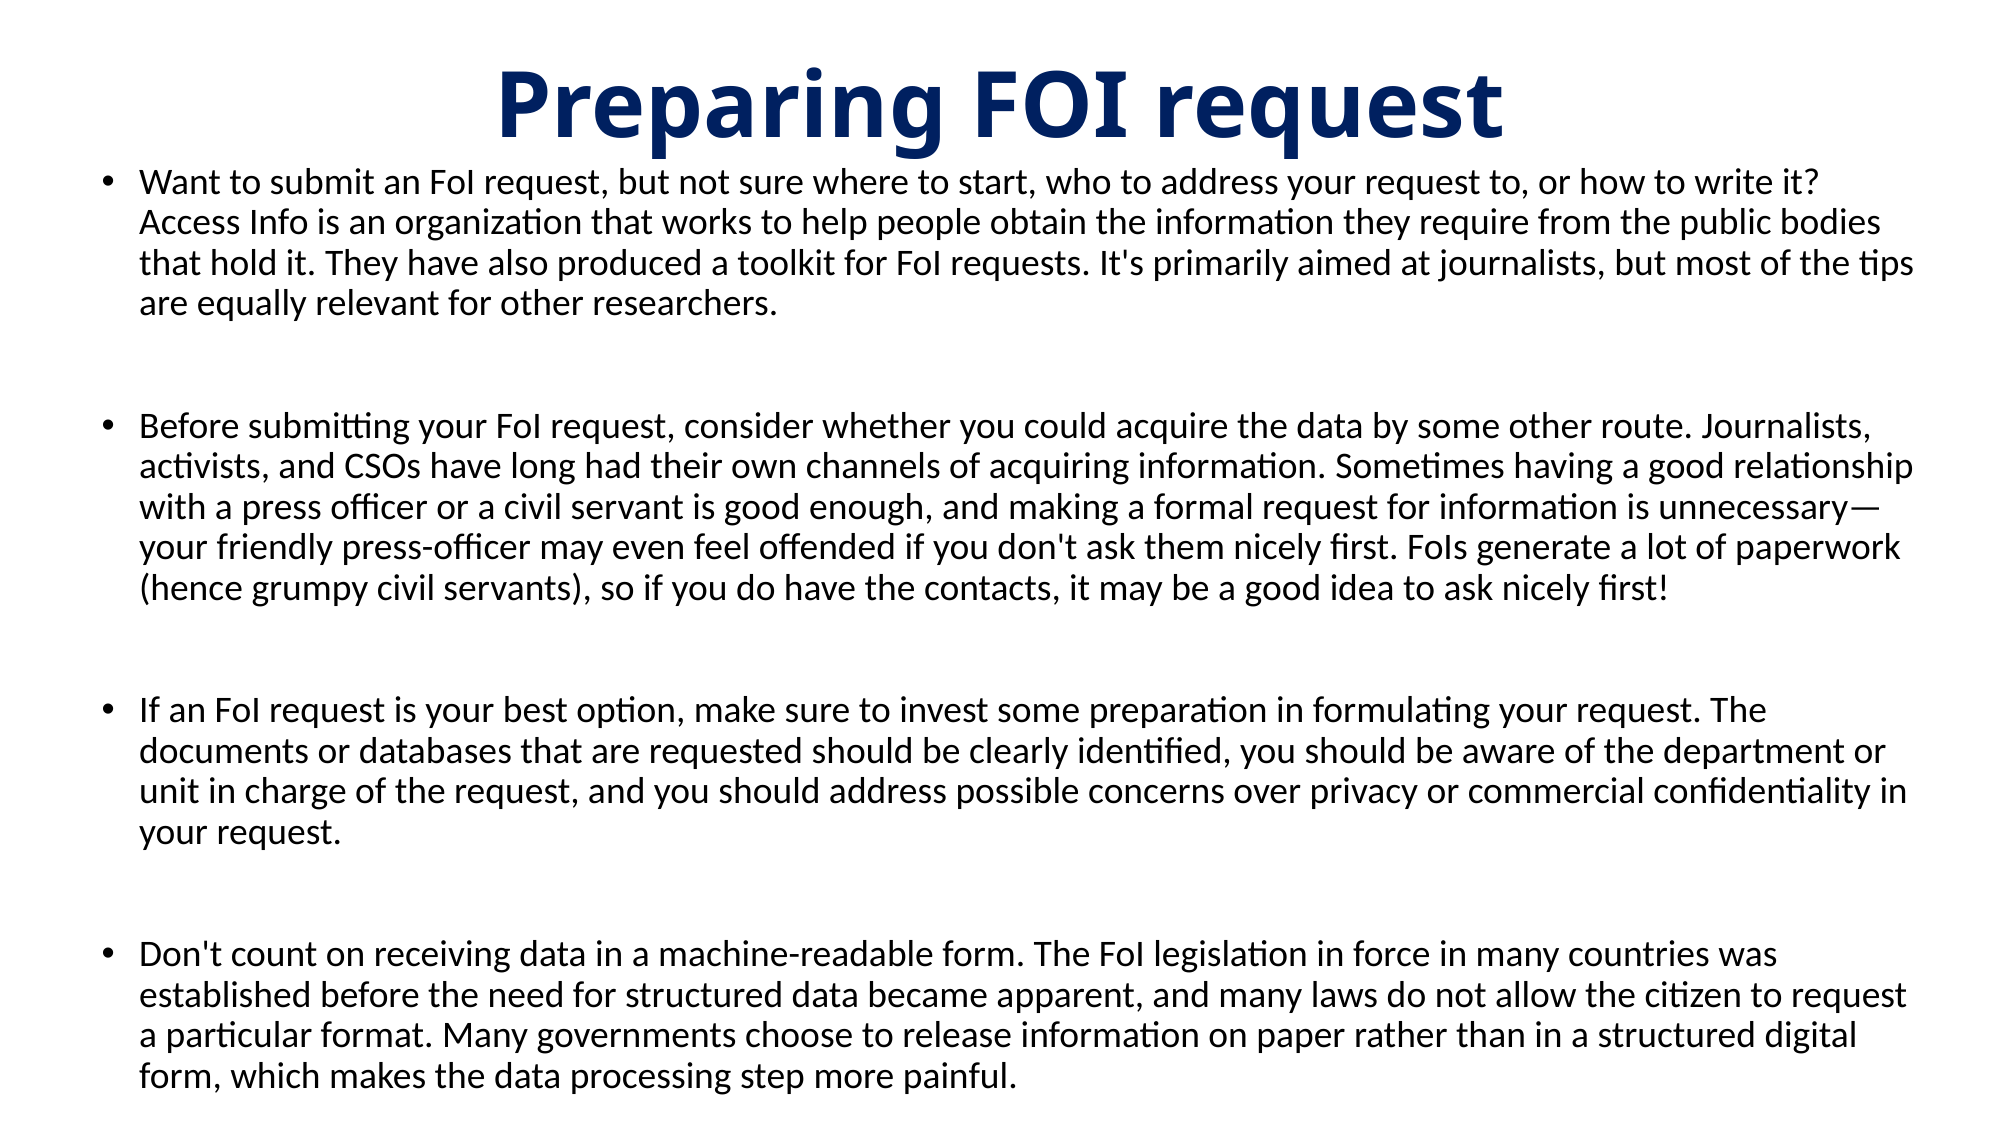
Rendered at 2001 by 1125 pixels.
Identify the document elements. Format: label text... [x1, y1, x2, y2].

slide_number [1412, 1042, 1863, 1103]
list Want to submit an FoI request, but not sure where to start, who to address your request to, or how to write it? Access Info is an organization that works to help people obtain the information they require from the public bodies that hold it. They have also produced a toolkit for FoI requests. It's primarily aimed at journalists, but most of the tips are equally relevant for other researchers. Before submitting your FoI request, consider whether you could acquire the data by some other route. Journalists, activists, and CSOs have long had their own channels of acquiring information. Sometimes having a good relationship with a press officer or a civil servant is good enough, and making a formal request for information is unnecessary—your friendly press-officer may even feel offended if you don't ask them nicely first. FoIs generate a lot of paperwork (hence grumpy civil servants), so if you do have the contacts, it may be a good idea to ask nicely first! If an FoI request is your best option, make sure to invest some preparation in formulating your request. The documents or databases that are requested should be clearly identified, you should be aware of the department or unit in charge of the request, and you should address possible concerns over privacy or commercial confidentiality in your request. Don't count on receiving data in a machine-readable form. The FoI legislation in force in many countries was established before the need for structured data became apparent, and many laws do not allow the citizen to request a particular format. Many governments choose to release information on paper rather than in a structured digital form, which makes the data processing step more painful. [86, 154, 1941, 984]
title Preparing FOI request [137, 0, 1863, 154]
